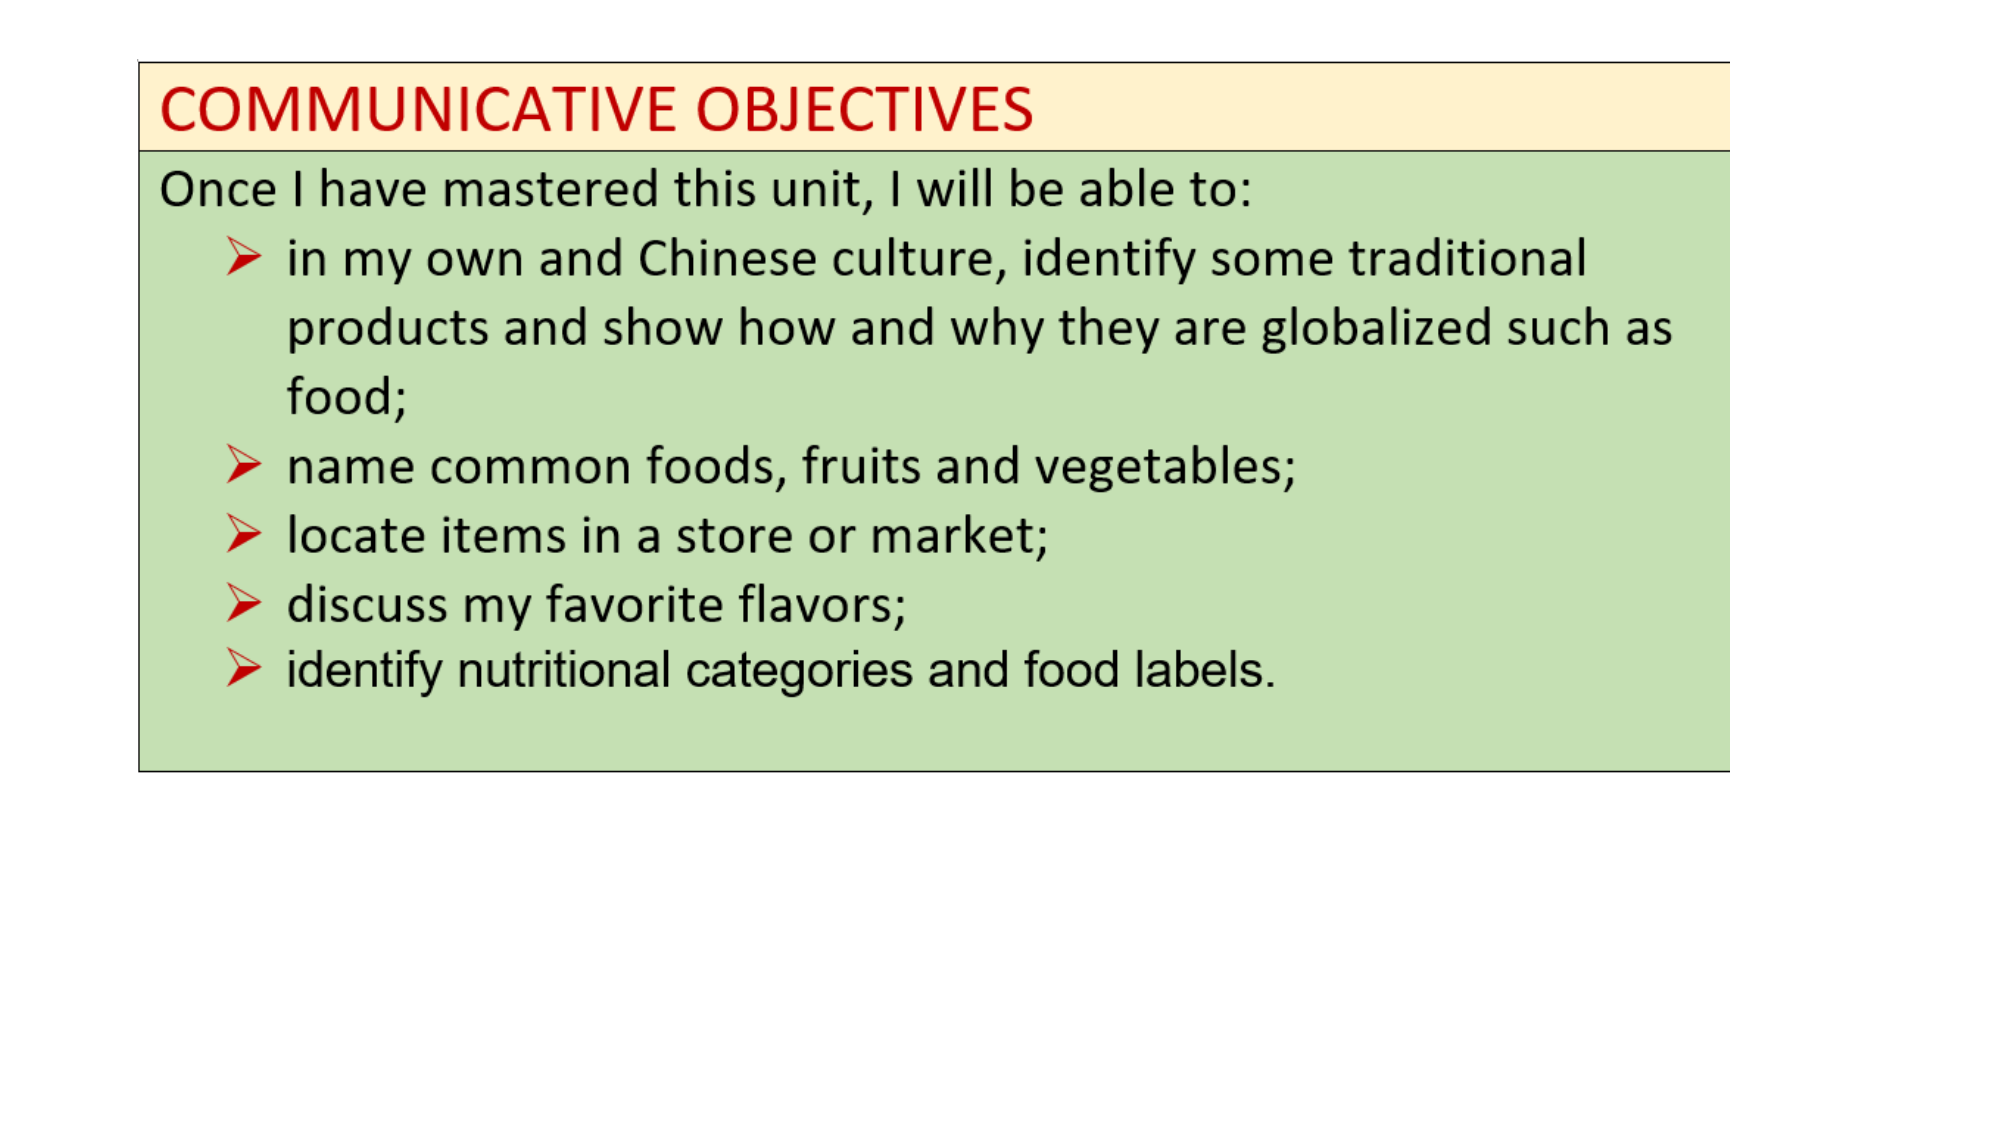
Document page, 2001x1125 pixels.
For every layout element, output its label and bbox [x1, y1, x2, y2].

list [137, 59, 1730, 774]
